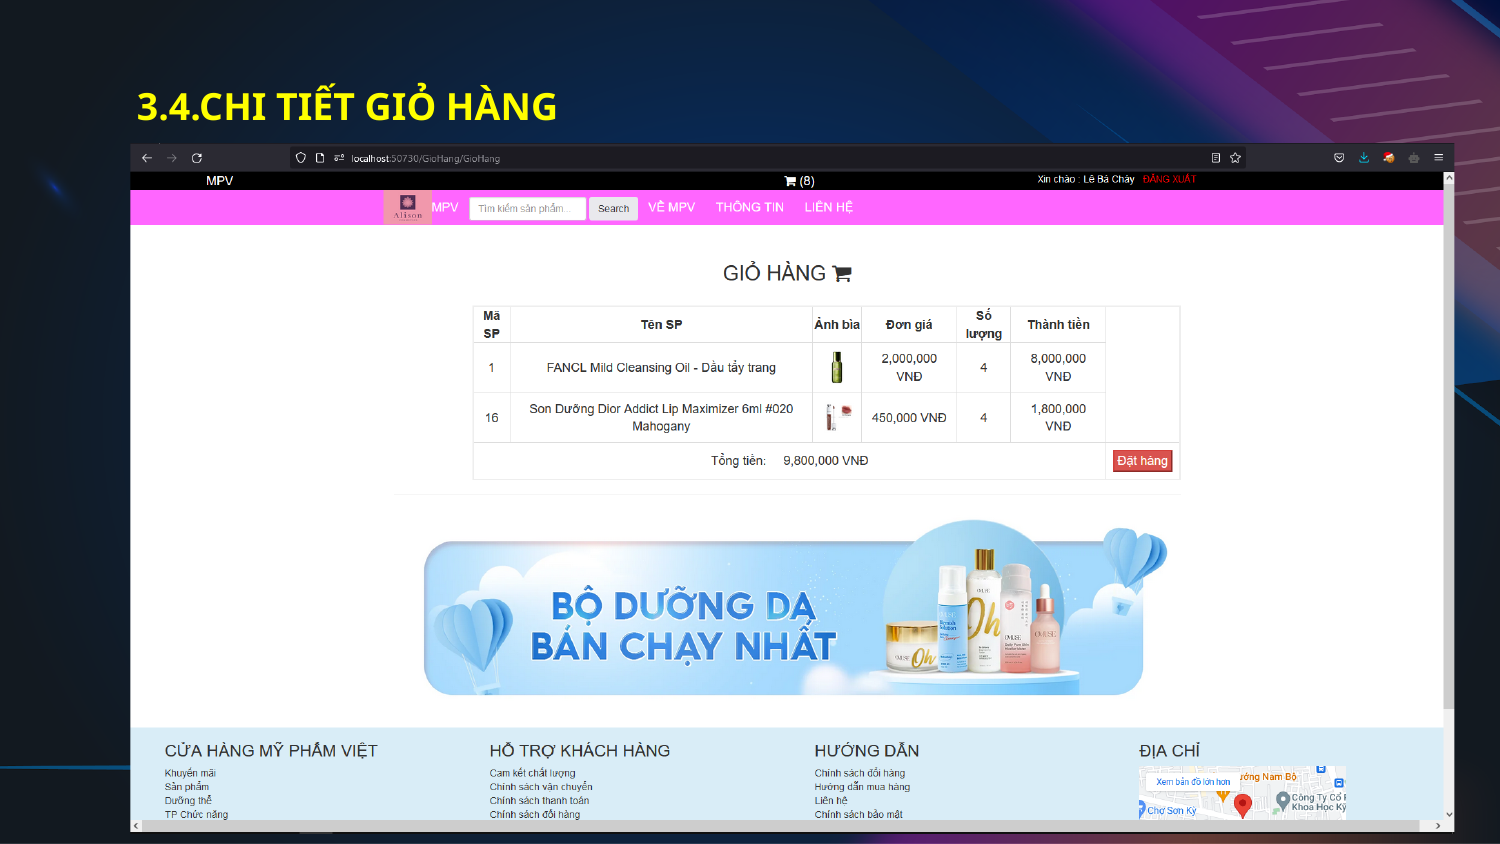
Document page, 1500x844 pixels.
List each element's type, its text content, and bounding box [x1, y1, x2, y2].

picture [0, 0, 1500, 844]
title 3.4.CHI TIẾT GIỎ HÀNG [121, 57, 853, 144]
